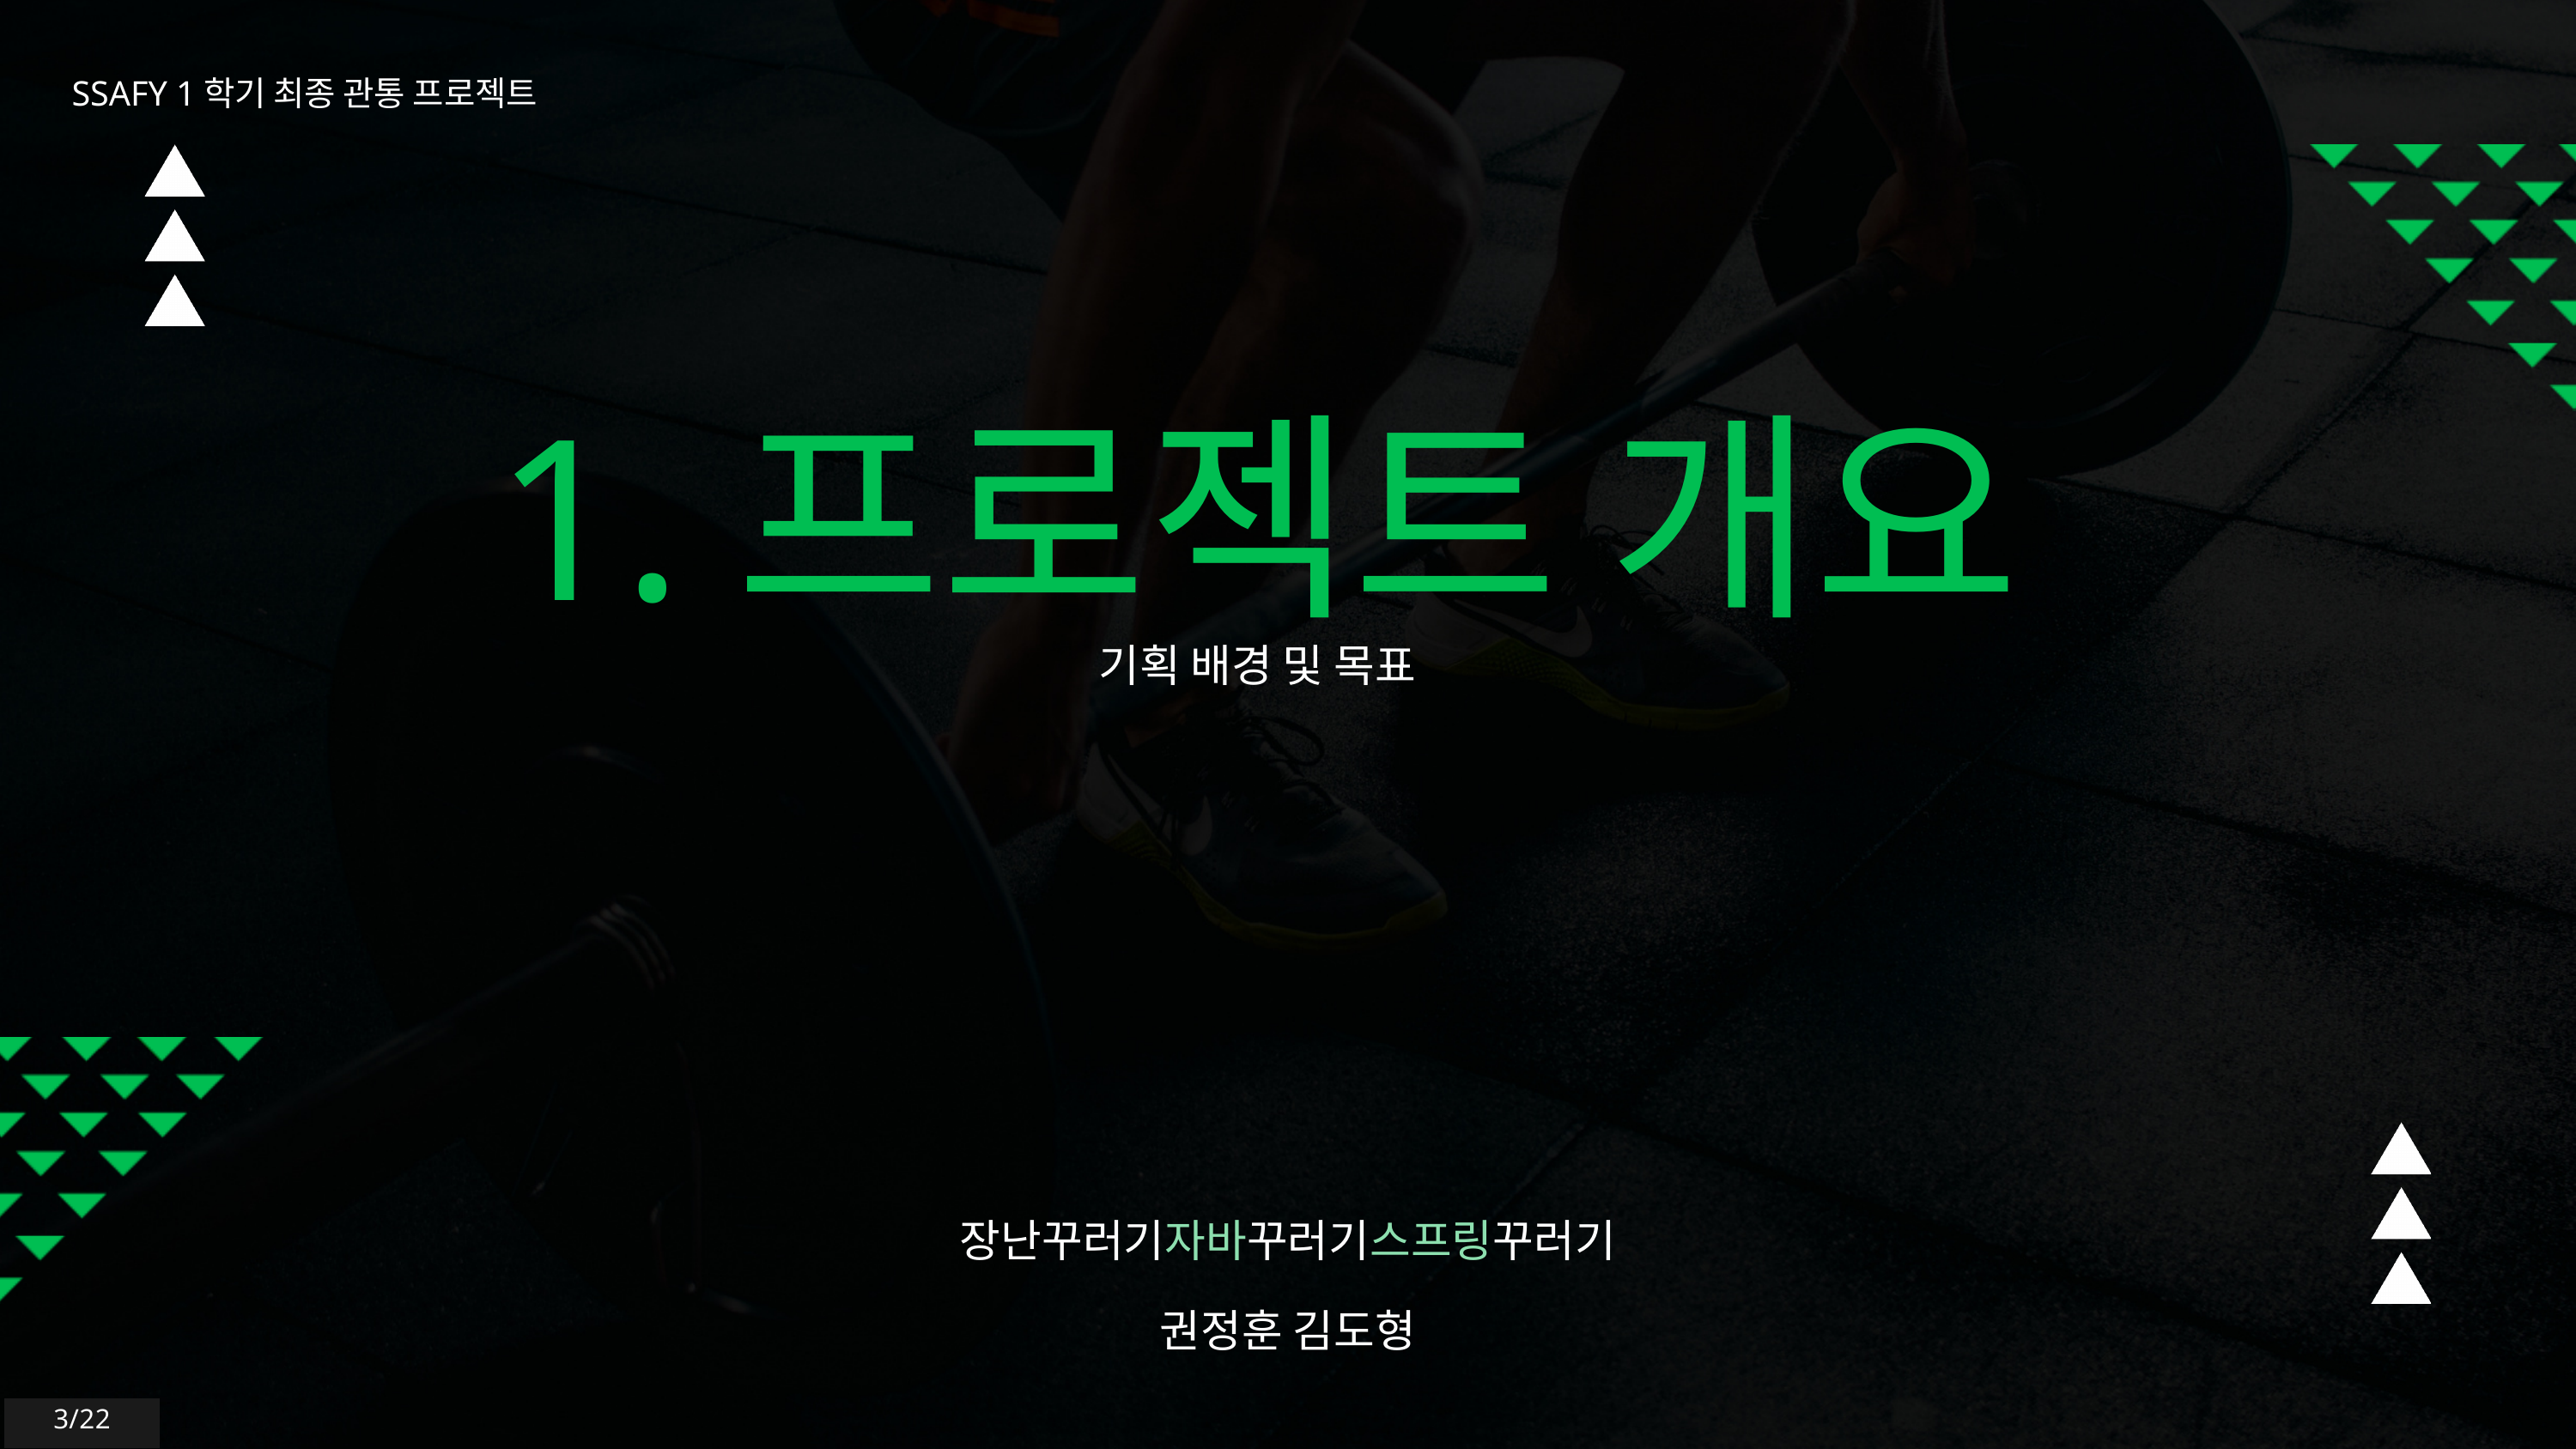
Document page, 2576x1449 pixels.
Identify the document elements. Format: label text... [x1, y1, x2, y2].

text_box SSAFY 1학기 최종 관통 프로젝트 [58, 65, 551, 113]
text_box 권정훈 김도형 [726, 1294, 1850, 1357]
text_box [0, 0, 2576, 1449]
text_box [3, 1397, 161, 1449]
text_box [144, 144, 205, 326]
text_box 기획 배경 및 목표 [696, 627, 1819, 691]
text_box 1.프로젝트 개요 [283, 332, 2232, 646]
text_box 장난꾸러기자바꾸러기스프링꾸러기 [726, 1203, 1850, 1266]
text_box [0, 1037, 266, 1304]
text_box [2370, 1122, 2432, 1304]
text_box [2310, 144, 2576, 411]
